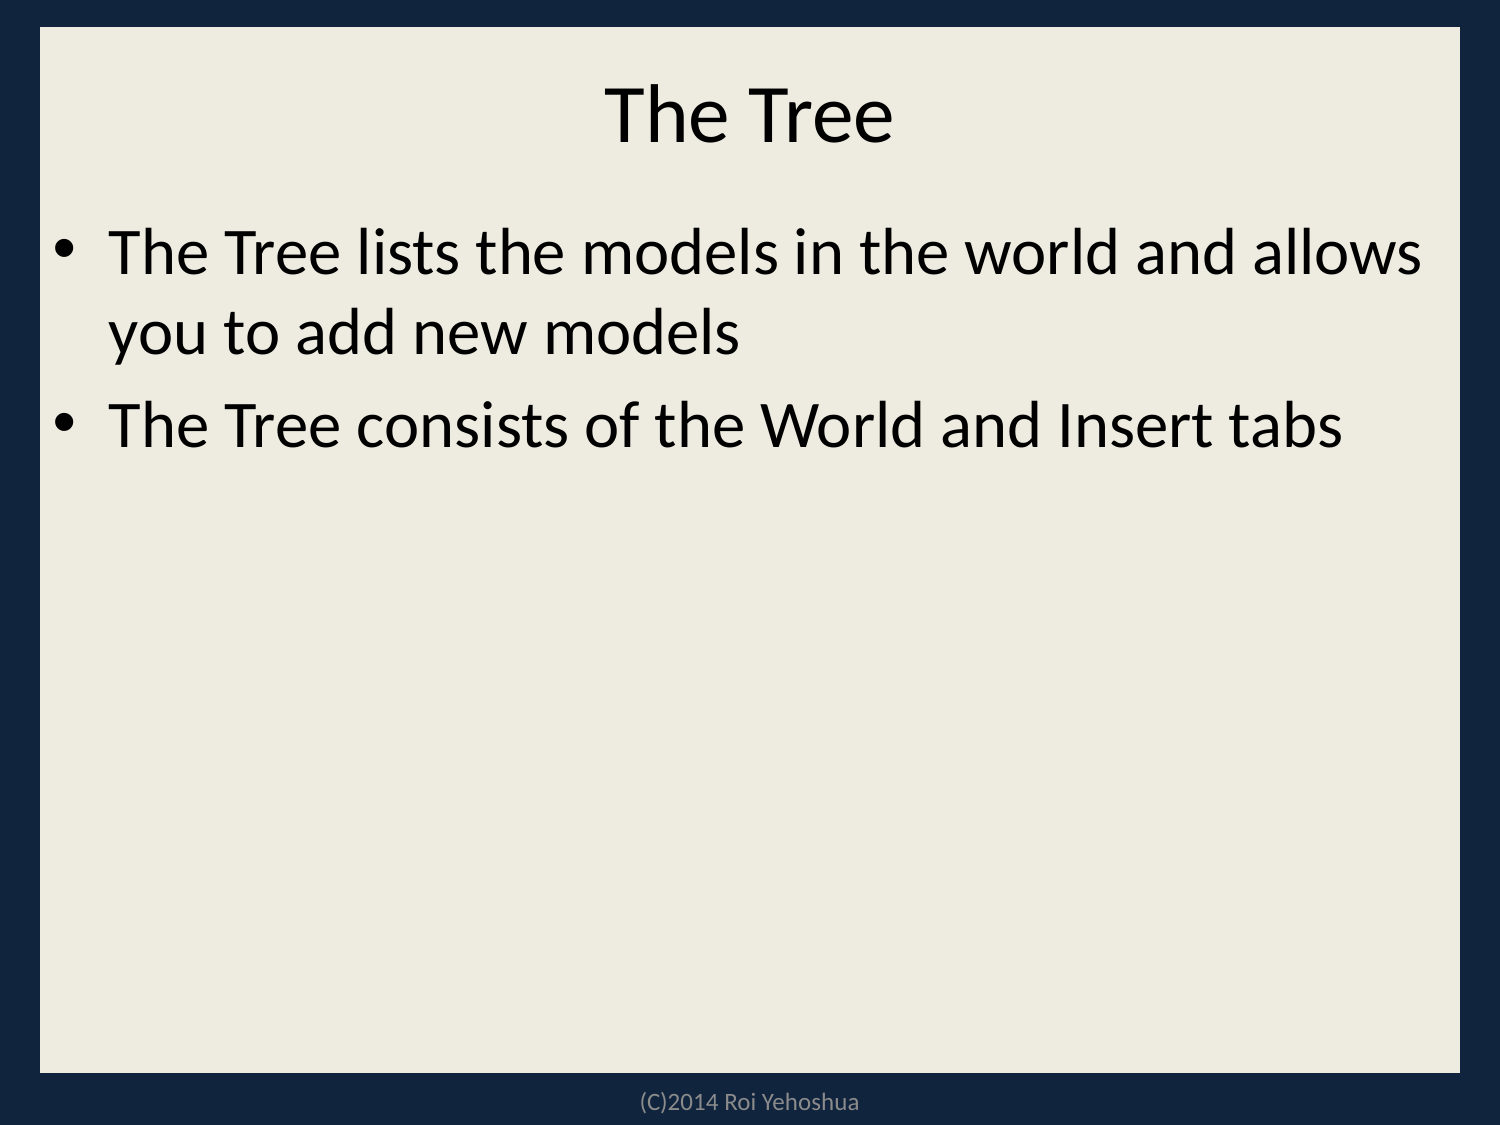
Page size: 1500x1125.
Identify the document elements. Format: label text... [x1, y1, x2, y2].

list The Tree lists the models in the world and allows you to add new models The Tree consists of the World and Insert tabs [37, 200, 1463, 1080]
footer (C)2014 Roi Yehoshua [512, 1074, 988, 1125]
title The Tree [37, 31, 1463, 188]
